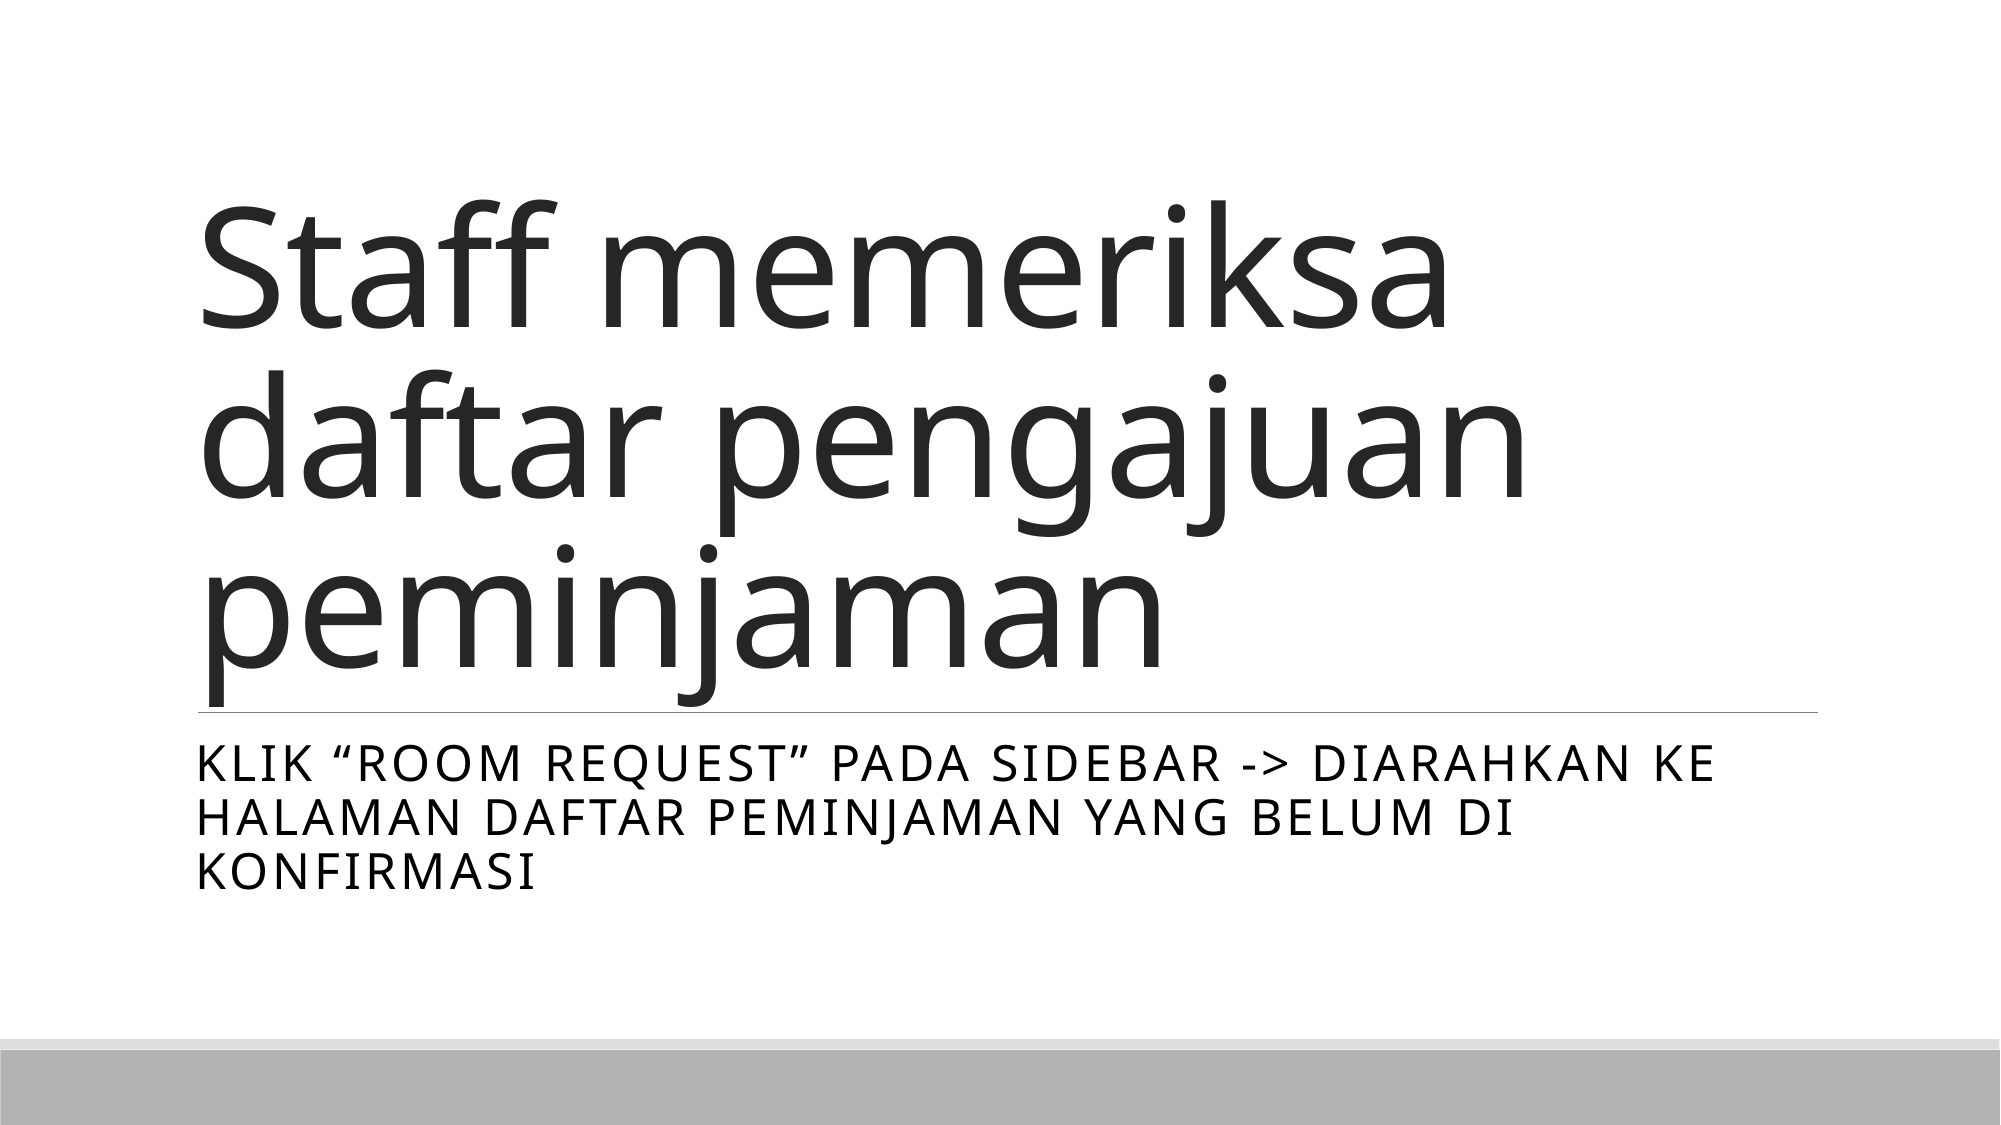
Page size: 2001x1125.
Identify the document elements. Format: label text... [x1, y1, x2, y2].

title Staff memeriksa daftar pengajuan peminjaman [180, 124, 1830, 710]
list Klik “Room Request” pada sidebar -> diarahkan ke halaman daftar peminjaman yang belum di konfirmasi [180, 730, 1830, 918]
